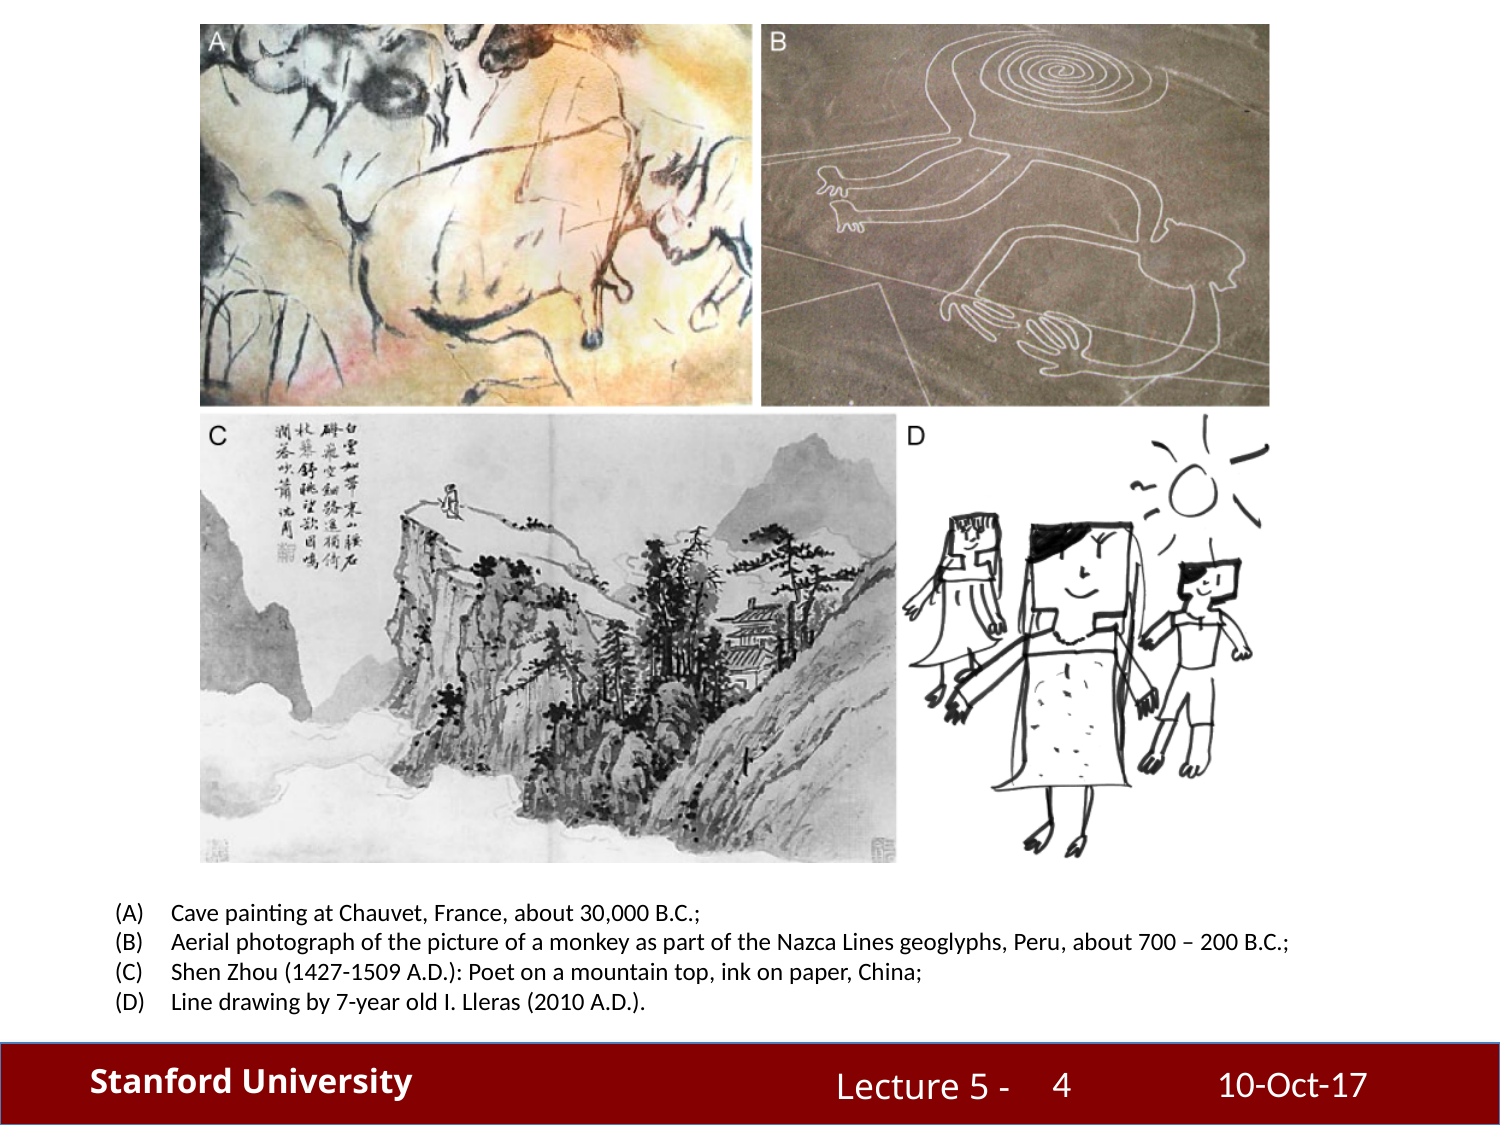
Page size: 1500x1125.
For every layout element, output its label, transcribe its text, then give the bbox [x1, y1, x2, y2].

slide_number 4 [1037, 1052, 1203, 1113]
text_box Cave painting at Chauvet, France, about 30,000 B.C.; Aerial photograph of the picture of a monkey as part of the Nazca Lines geoglyphs, Peru, about 700 – 200 B.C.; Shen Zhou (1427-1509 A.D.): Poet on a mountain top, ink on paper, China; Line drawing by 7-year old I. Lleras (2010 A.D.). [99, 888, 1400, 1024]
picture [199, 24, 1278, 863]
slide_number 10-Oct-17 [1203, 1052, 1463, 1113]
